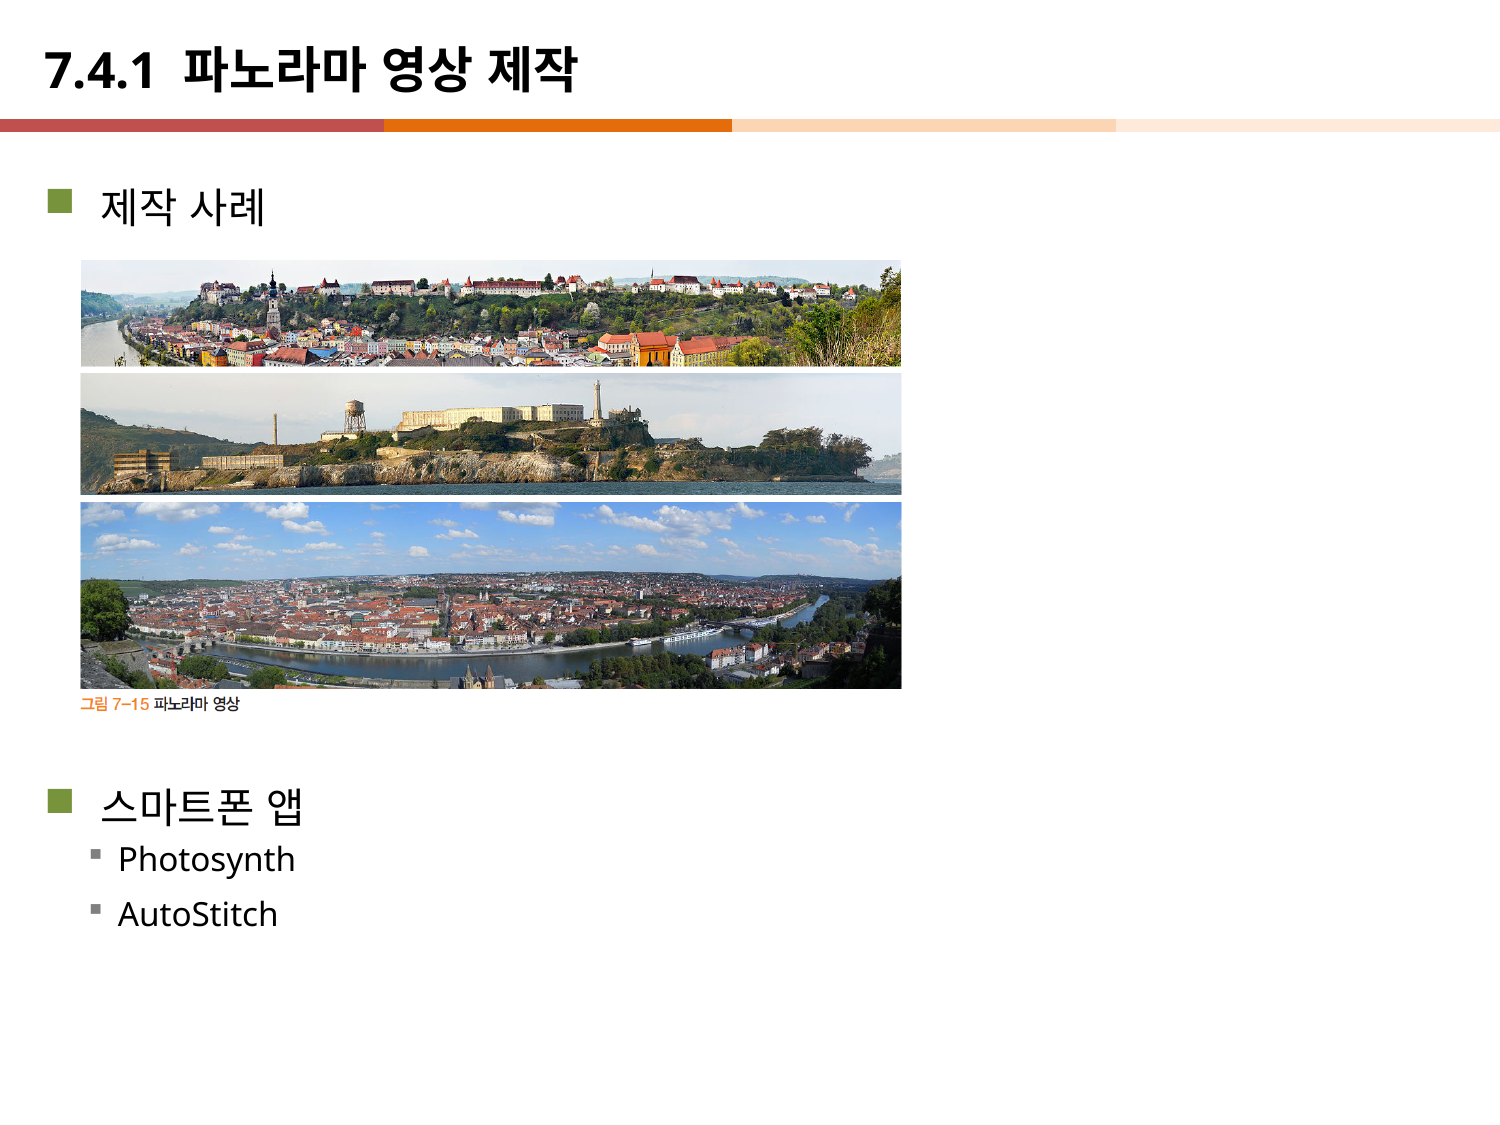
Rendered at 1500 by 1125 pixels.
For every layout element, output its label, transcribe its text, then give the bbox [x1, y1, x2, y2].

picture [76, 256, 904, 717]
list 제작 사례 스마트폰 앱 Photosynth AutoStitch [29, 148, 1471, 1083]
title 7.4.1 파노라마 영상 제작 [29, 23, 1270, 114]
